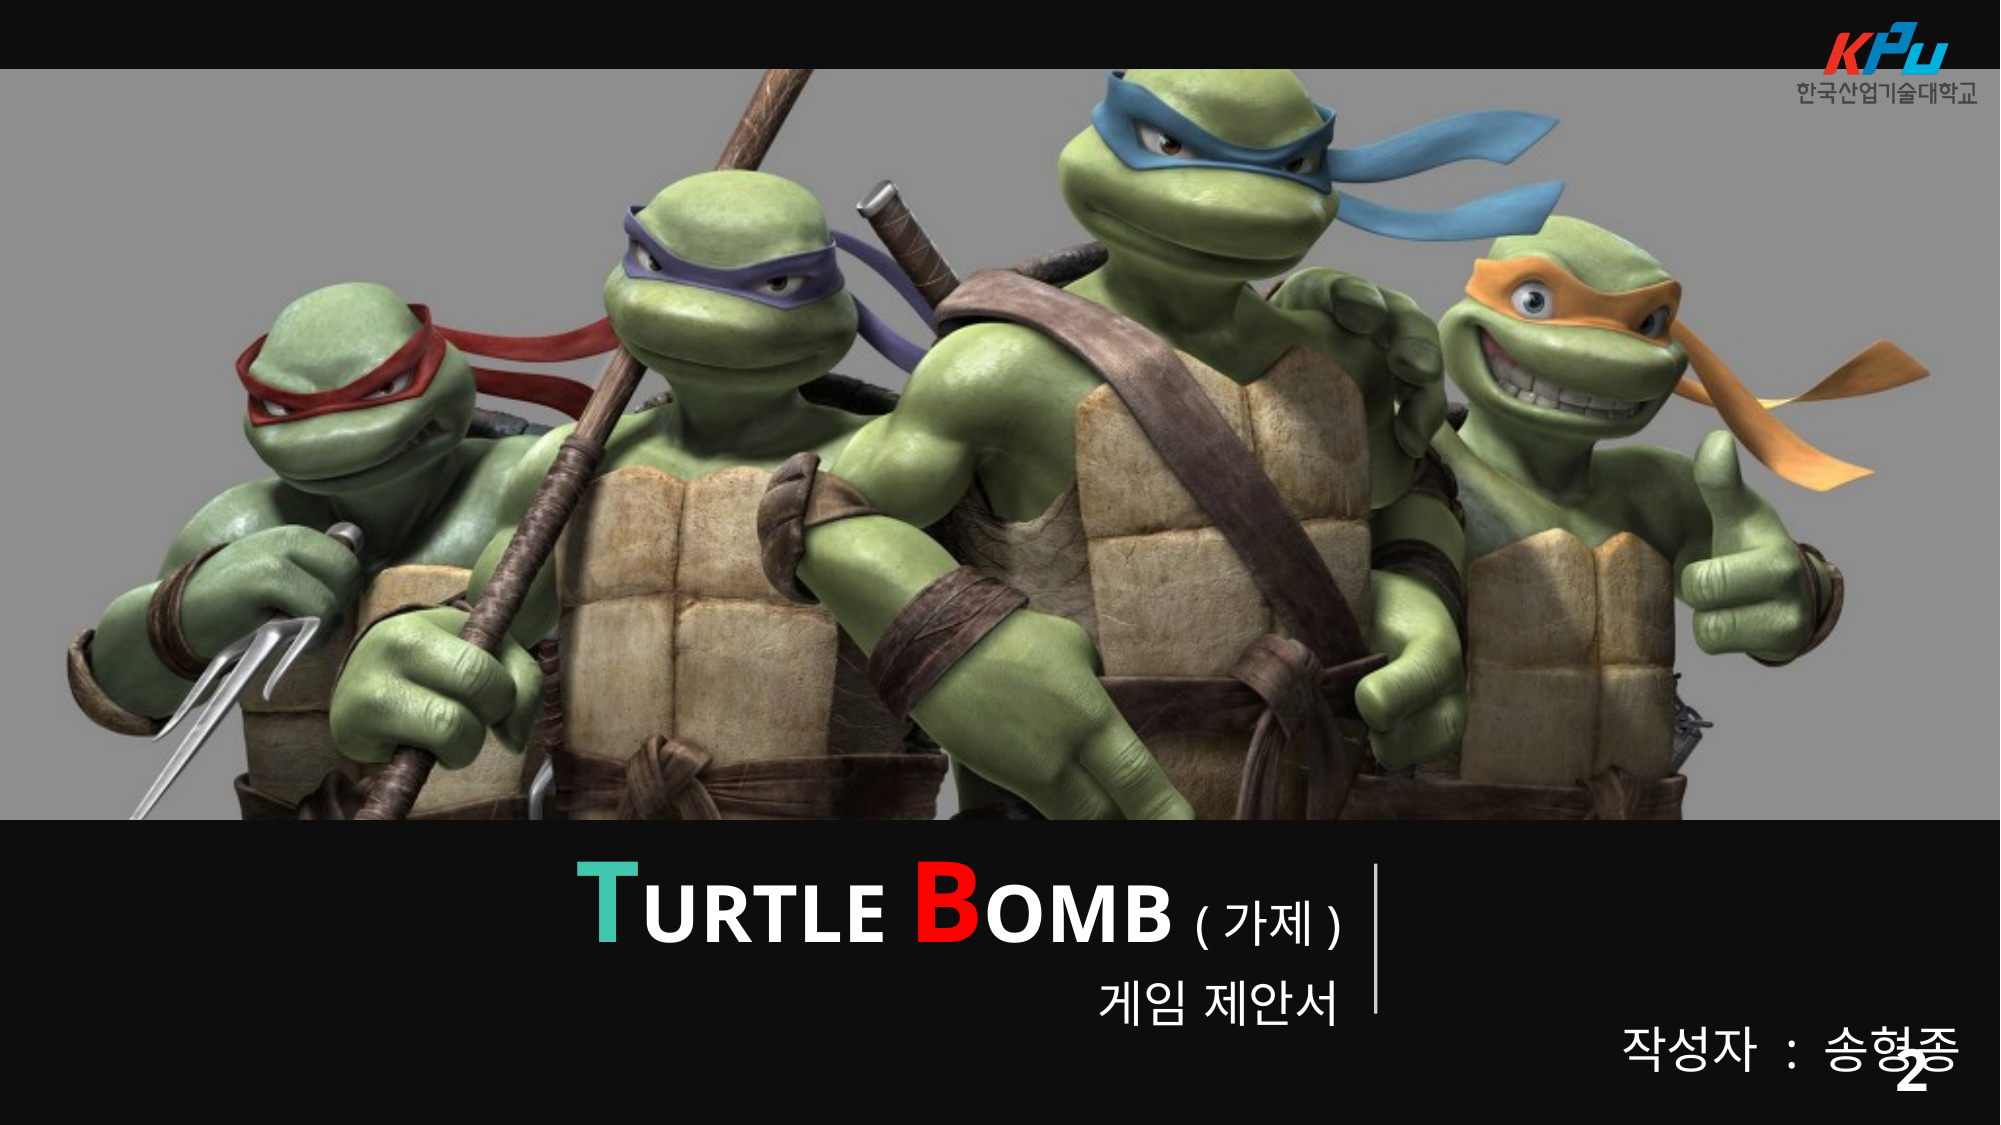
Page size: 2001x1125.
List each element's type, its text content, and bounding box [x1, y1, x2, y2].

text_box TURTLE BOMB (가제) 게임 제안서 [70, 835, 1357, 1043]
slide_number 2 [1493, 1042, 1944, 1103]
text_box 작성자 : 송형종 [1523, 999, 1977, 1106]
picture [1887, 34, 1900, 42]
picture [0, 22, 2000, 820]
